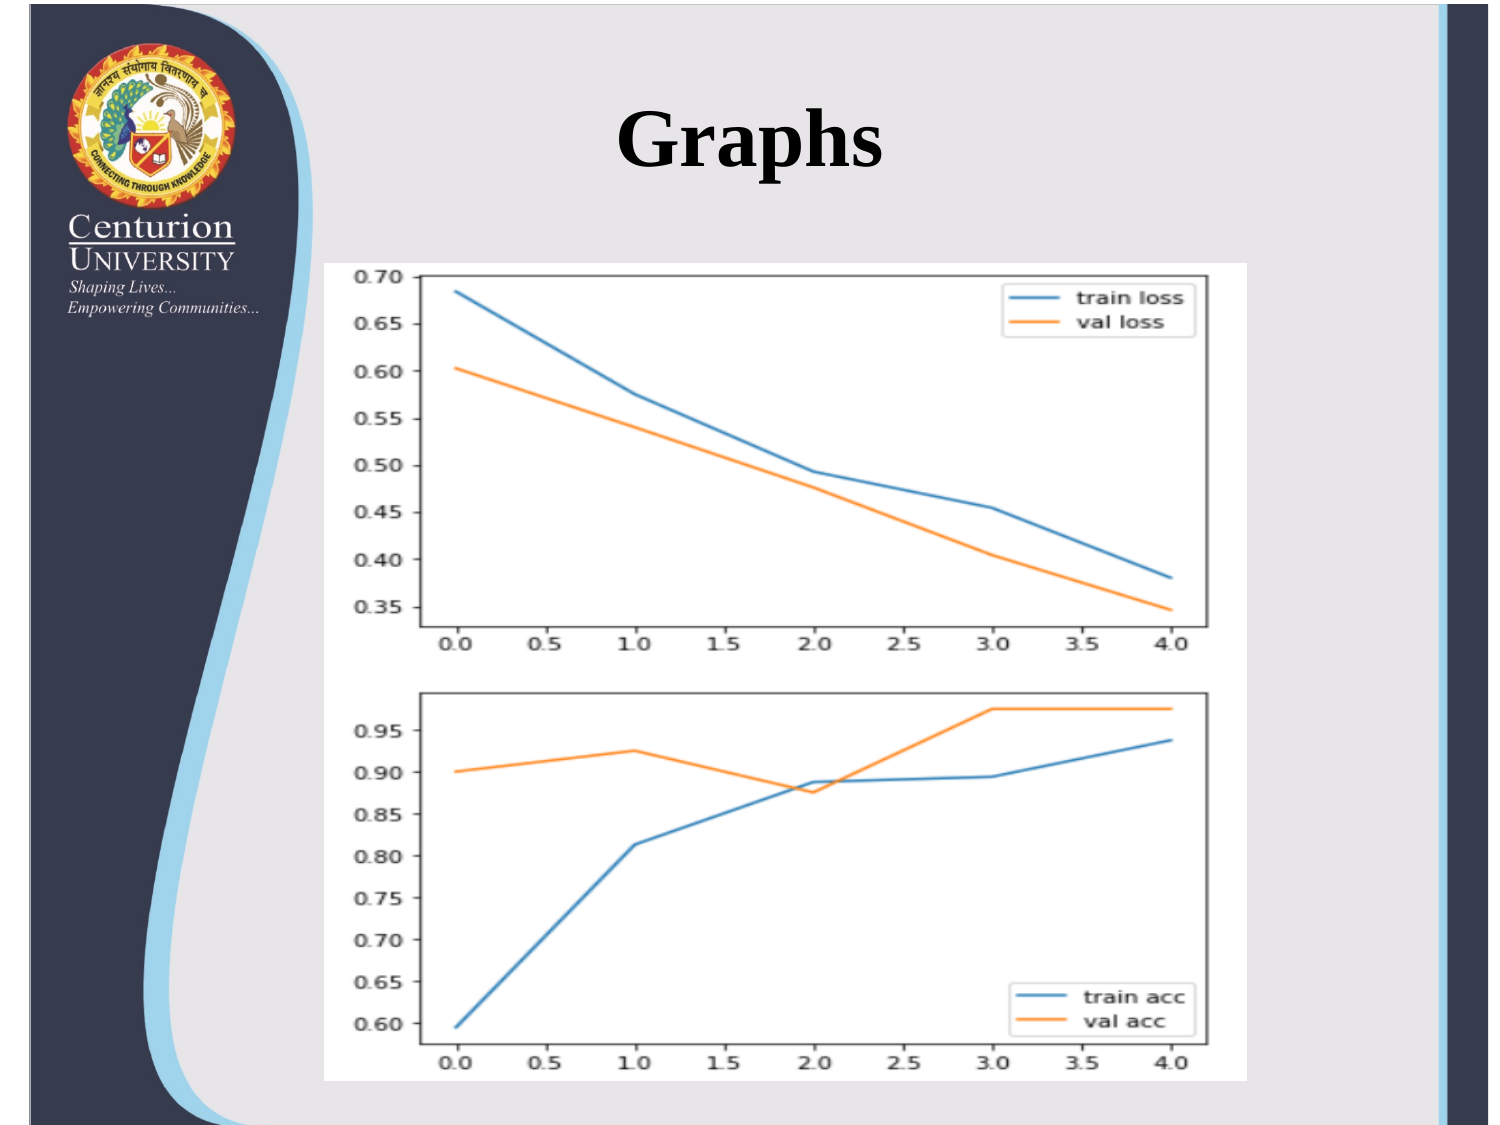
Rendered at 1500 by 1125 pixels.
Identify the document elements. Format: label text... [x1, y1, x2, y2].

picture [29, 4, 1489, 1125]
title Graphs [74, 44, 1424, 232]
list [324, 263, 1247, 1081]
